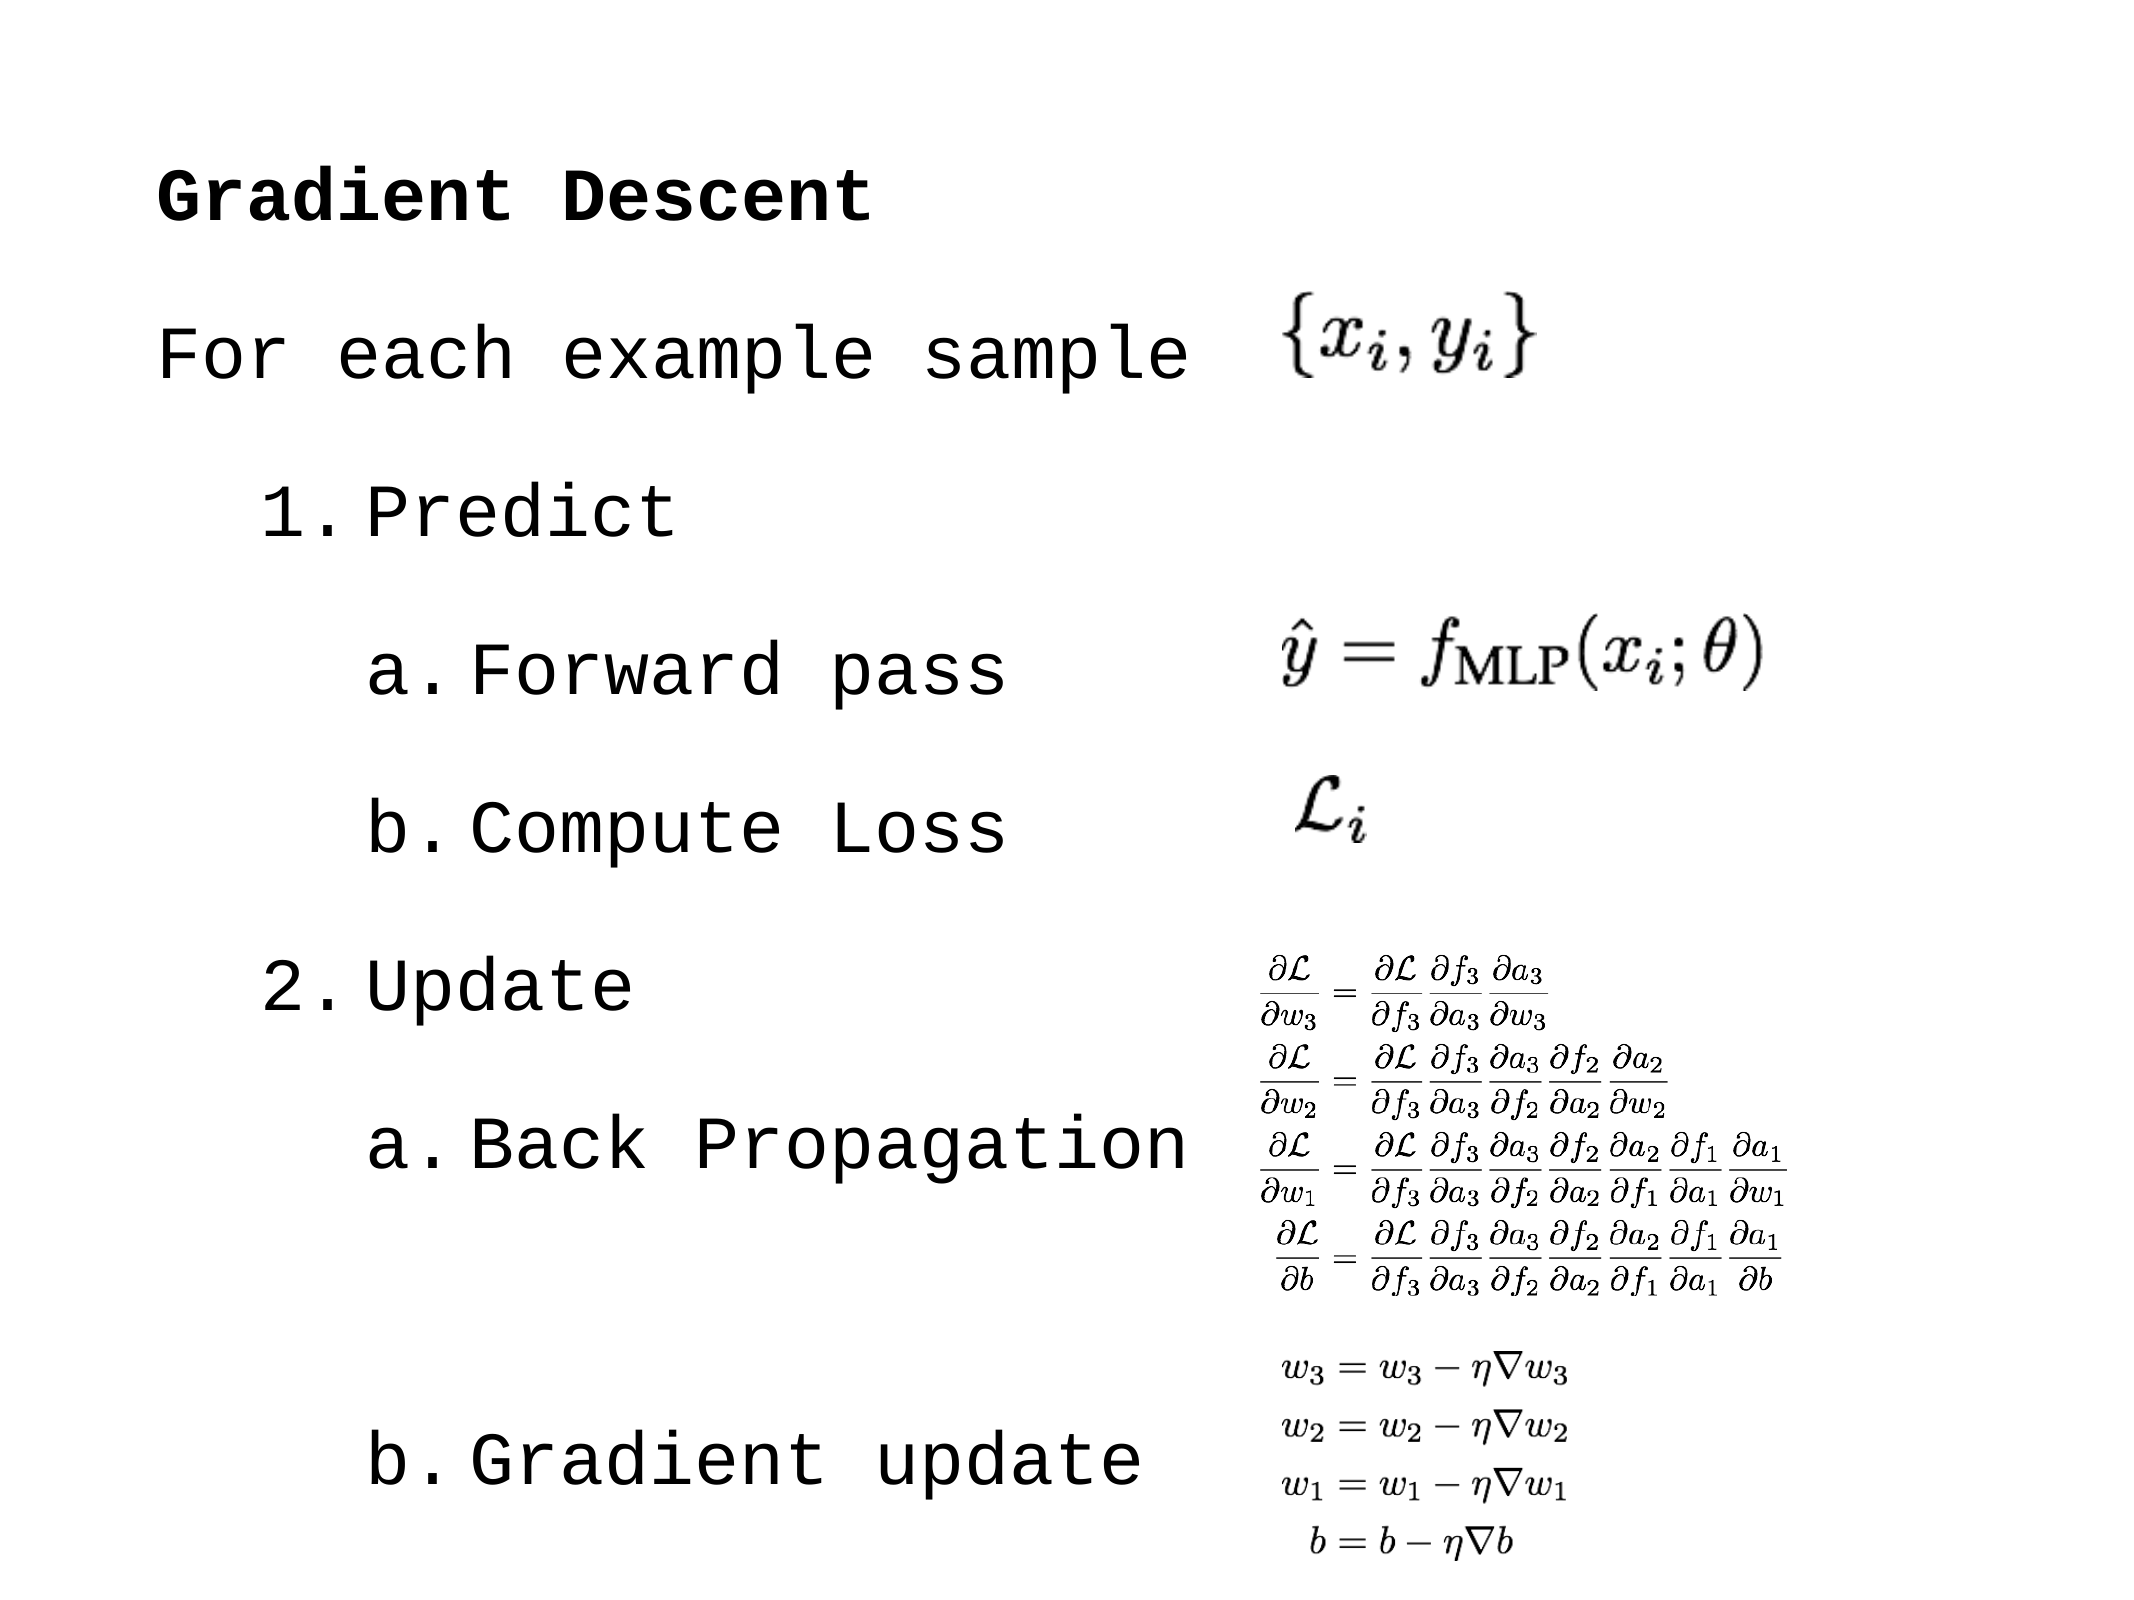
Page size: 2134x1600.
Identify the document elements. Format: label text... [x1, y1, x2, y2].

picture [1259, 954, 1788, 1296]
picture [1282, 291, 1537, 378]
picture [1282, 1350, 1568, 1562]
text_box Gradient Descent For each example sample Predict Forward pass Compute Loss Update Back Propagation Gradient update [148, 92, 1402, 1508]
picture [1295, 775, 1367, 843]
picture [1282, 612, 1765, 691]
